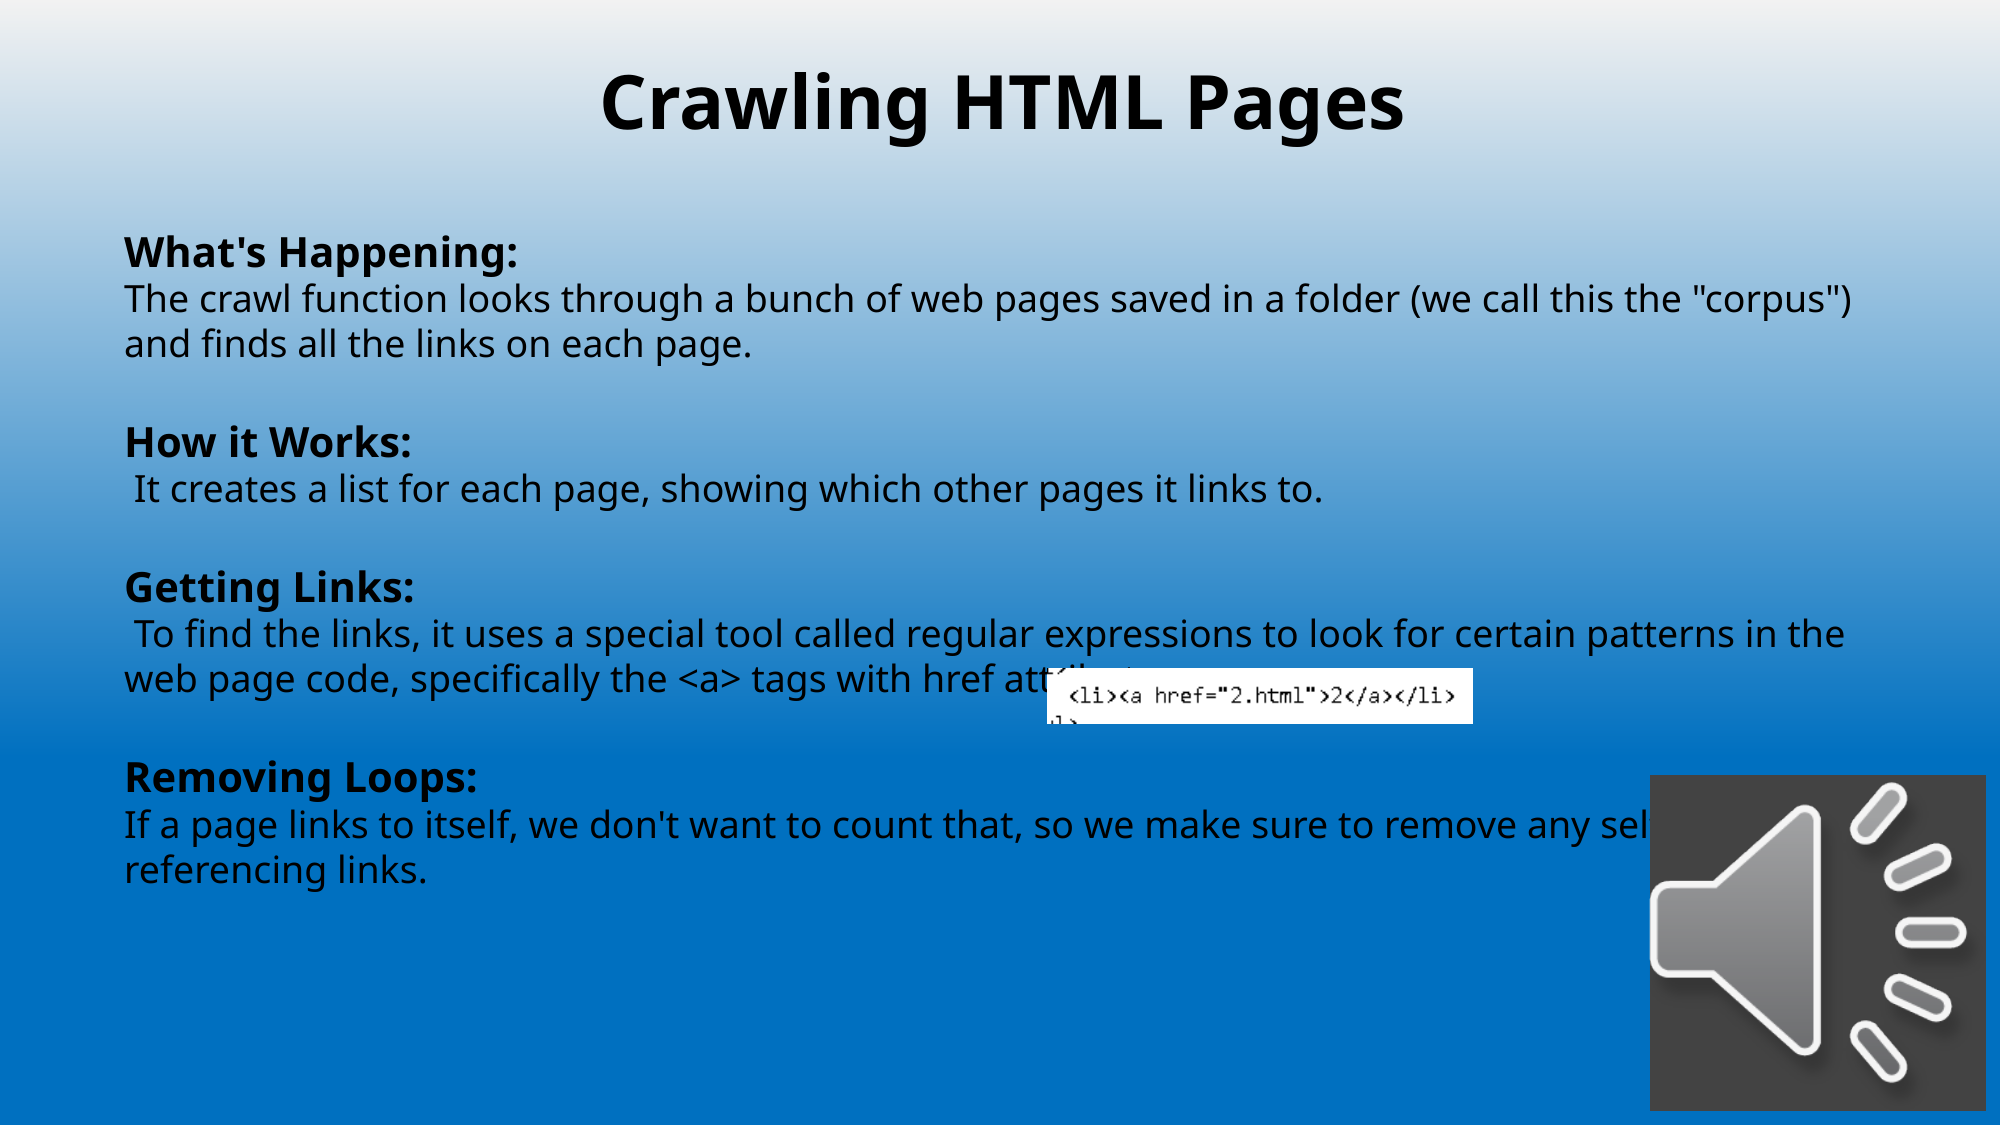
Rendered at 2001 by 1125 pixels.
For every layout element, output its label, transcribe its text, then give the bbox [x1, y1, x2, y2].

picture [1047, 668, 1474, 724]
picture [1648, 773, 1987, 1112]
text_box What's Happening: The crawl function looks through a bunch of web pages saved in a folder (we call this the "corpus") and finds all the links on each page. How it Works: It creates a list for each page, showing which other pages it links to. Getting Links: To find the links, it uses a special tool called regular expressions to look for certain patterns in the web page code, specifically the <a> tags with href attributes. Removing Loops: If a page links to itself, we don't want to count that, so we make sure to remove any self-referencing links. [109, 173, 1891, 943]
text_box Crawling HTML Pages [85, 46, 1921, 152]
